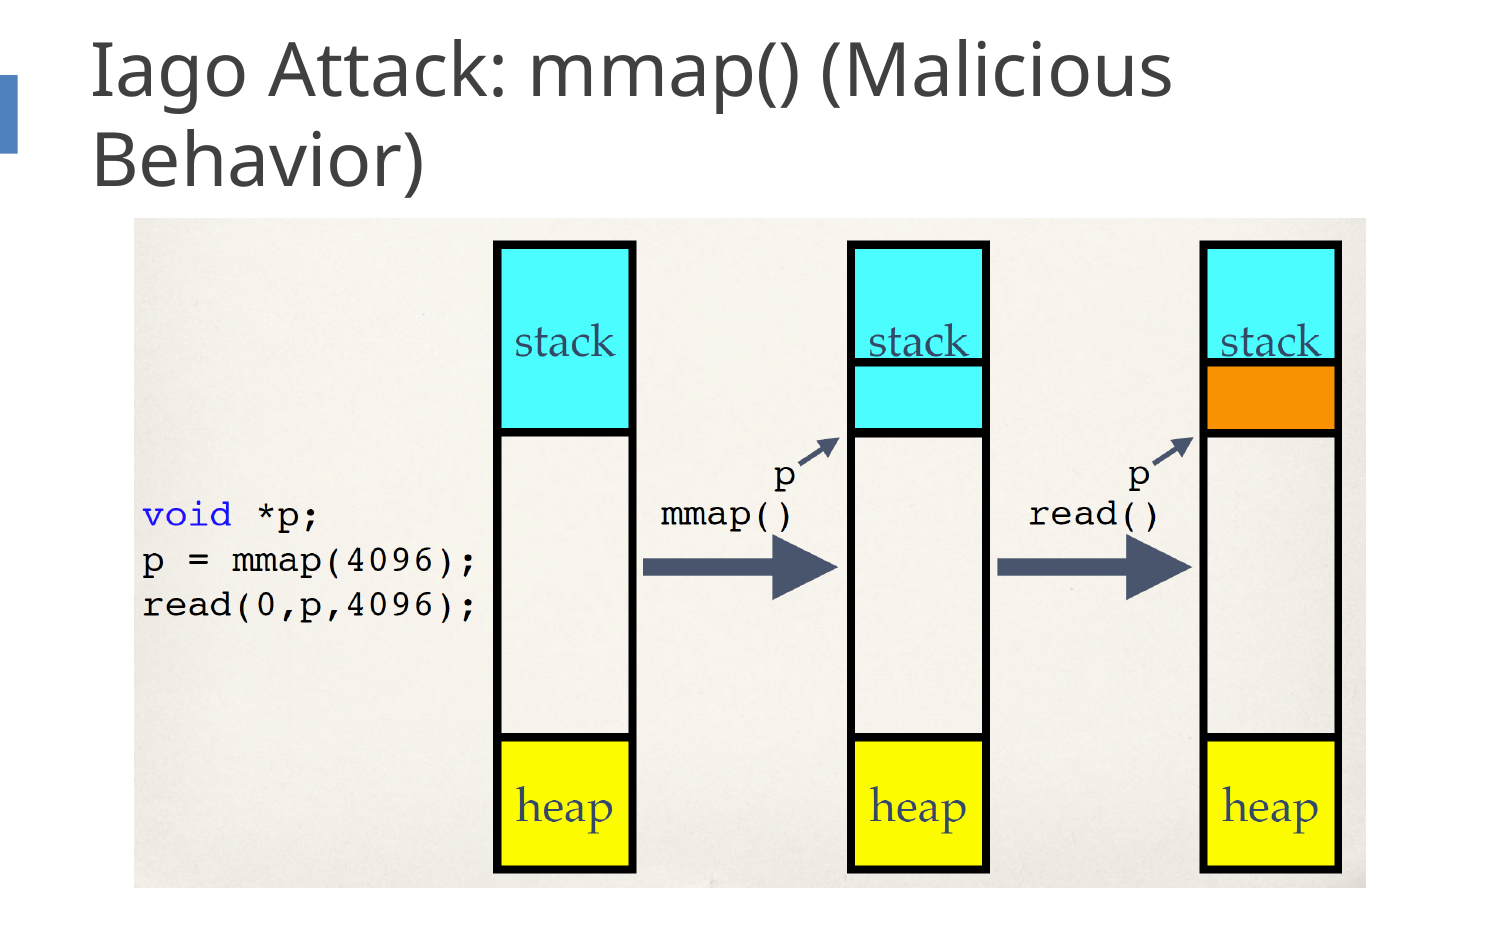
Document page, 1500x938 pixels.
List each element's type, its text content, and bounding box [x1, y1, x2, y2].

title Iago Attack: mmap() (Malicious Behavior) [75, 37, 1425, 186]
picture [134, 218, 1366, 888]
